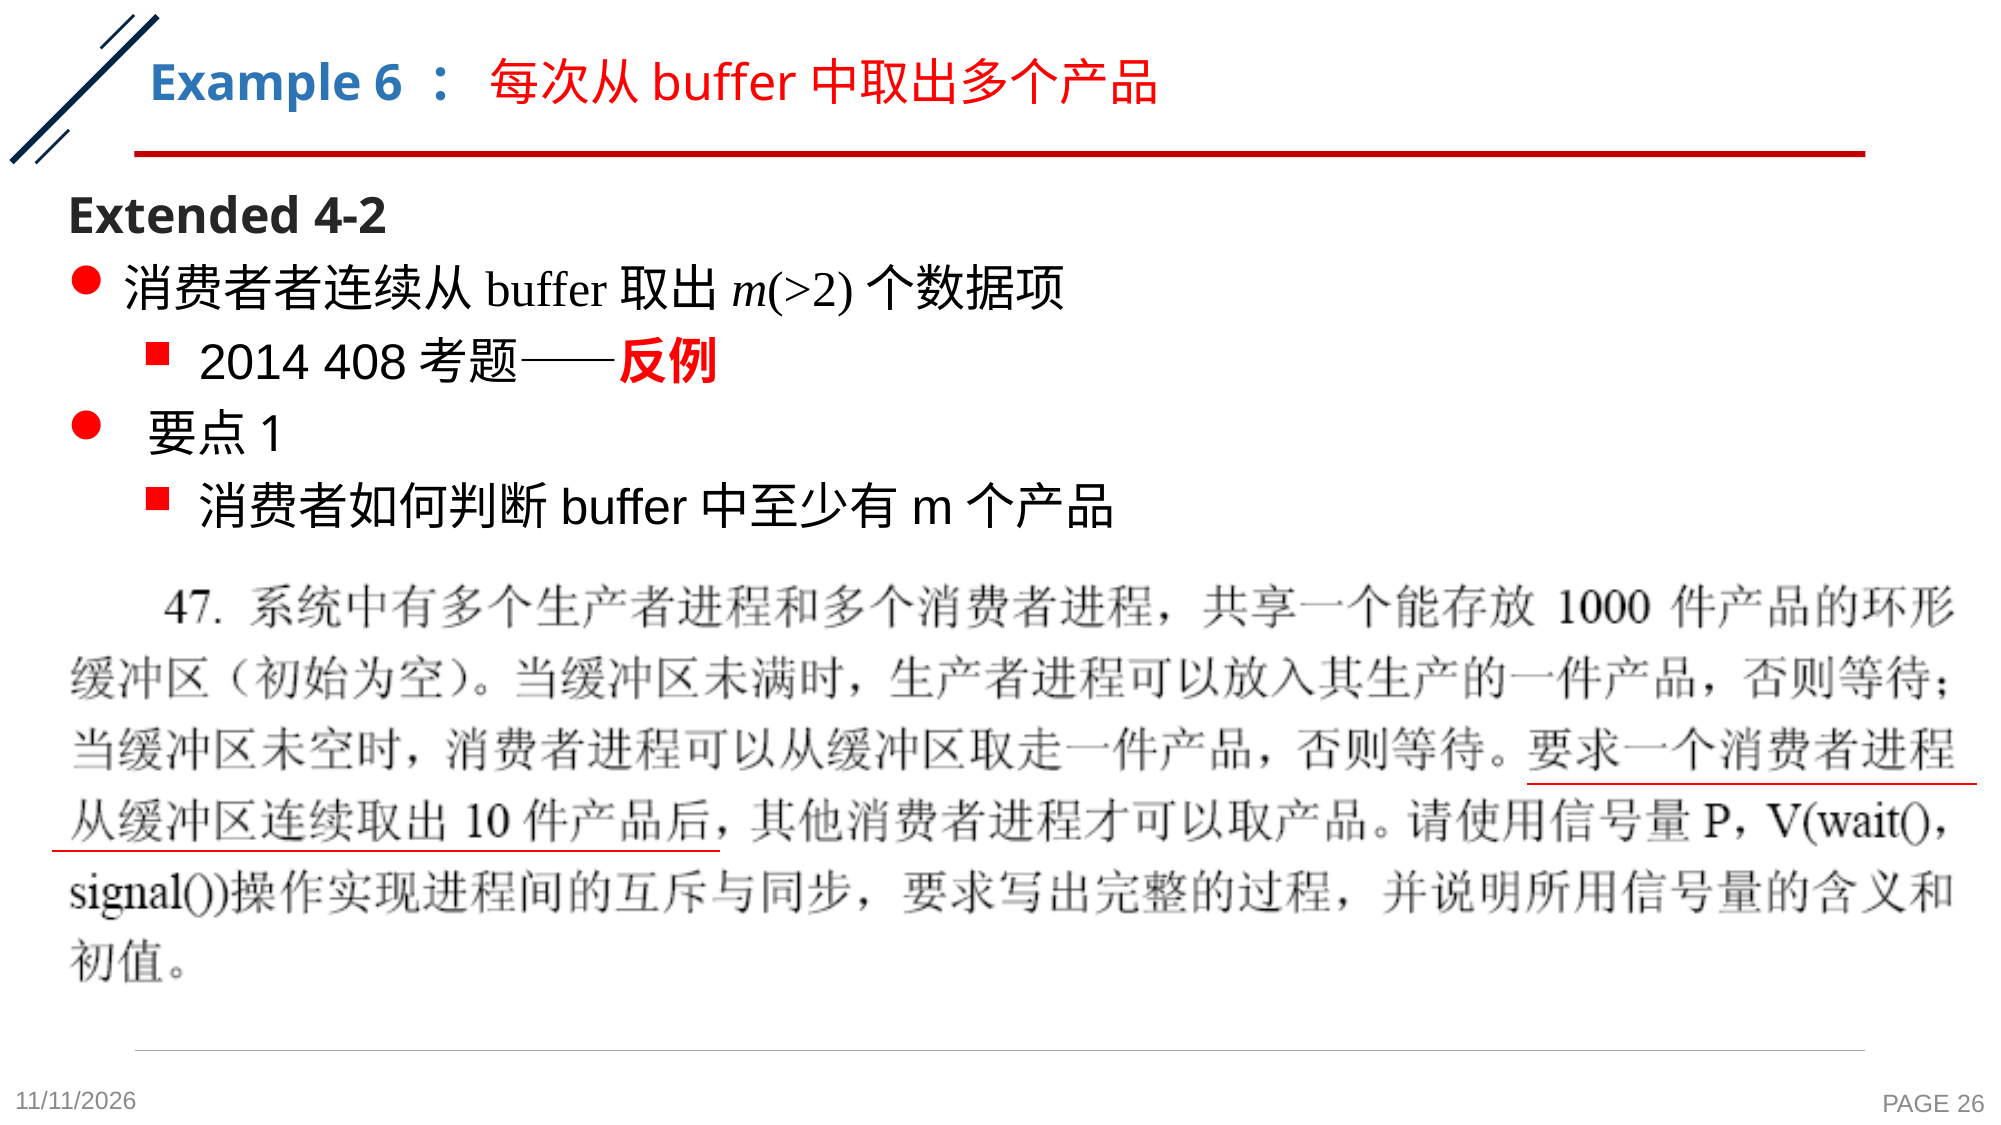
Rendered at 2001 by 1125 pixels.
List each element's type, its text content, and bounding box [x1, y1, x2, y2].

title Example 6 ： 每次从buffer中取出多个产品 [134, 18, 1866, 150]
list Extended 4-2 消费者者连续从buffer取出m(>2)个数据项 2014 408考题——反例 要点1 消费者如何判断buffer中至少有m个产品 [52, 182, 1950, 577]
slide_number PAGE 26 [1783, 1077, 2000, 1125]
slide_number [0, 1073, 178, 1125]
list Extended 4-2 消费者者连续从buffer取出m(>2)个数据项 2014 408考题——反例 要点1 消费者如何判断buffer中至少有m个产品 [52, 1005, 1950, 1063]
picture [52, 577, 1978, 1005]
